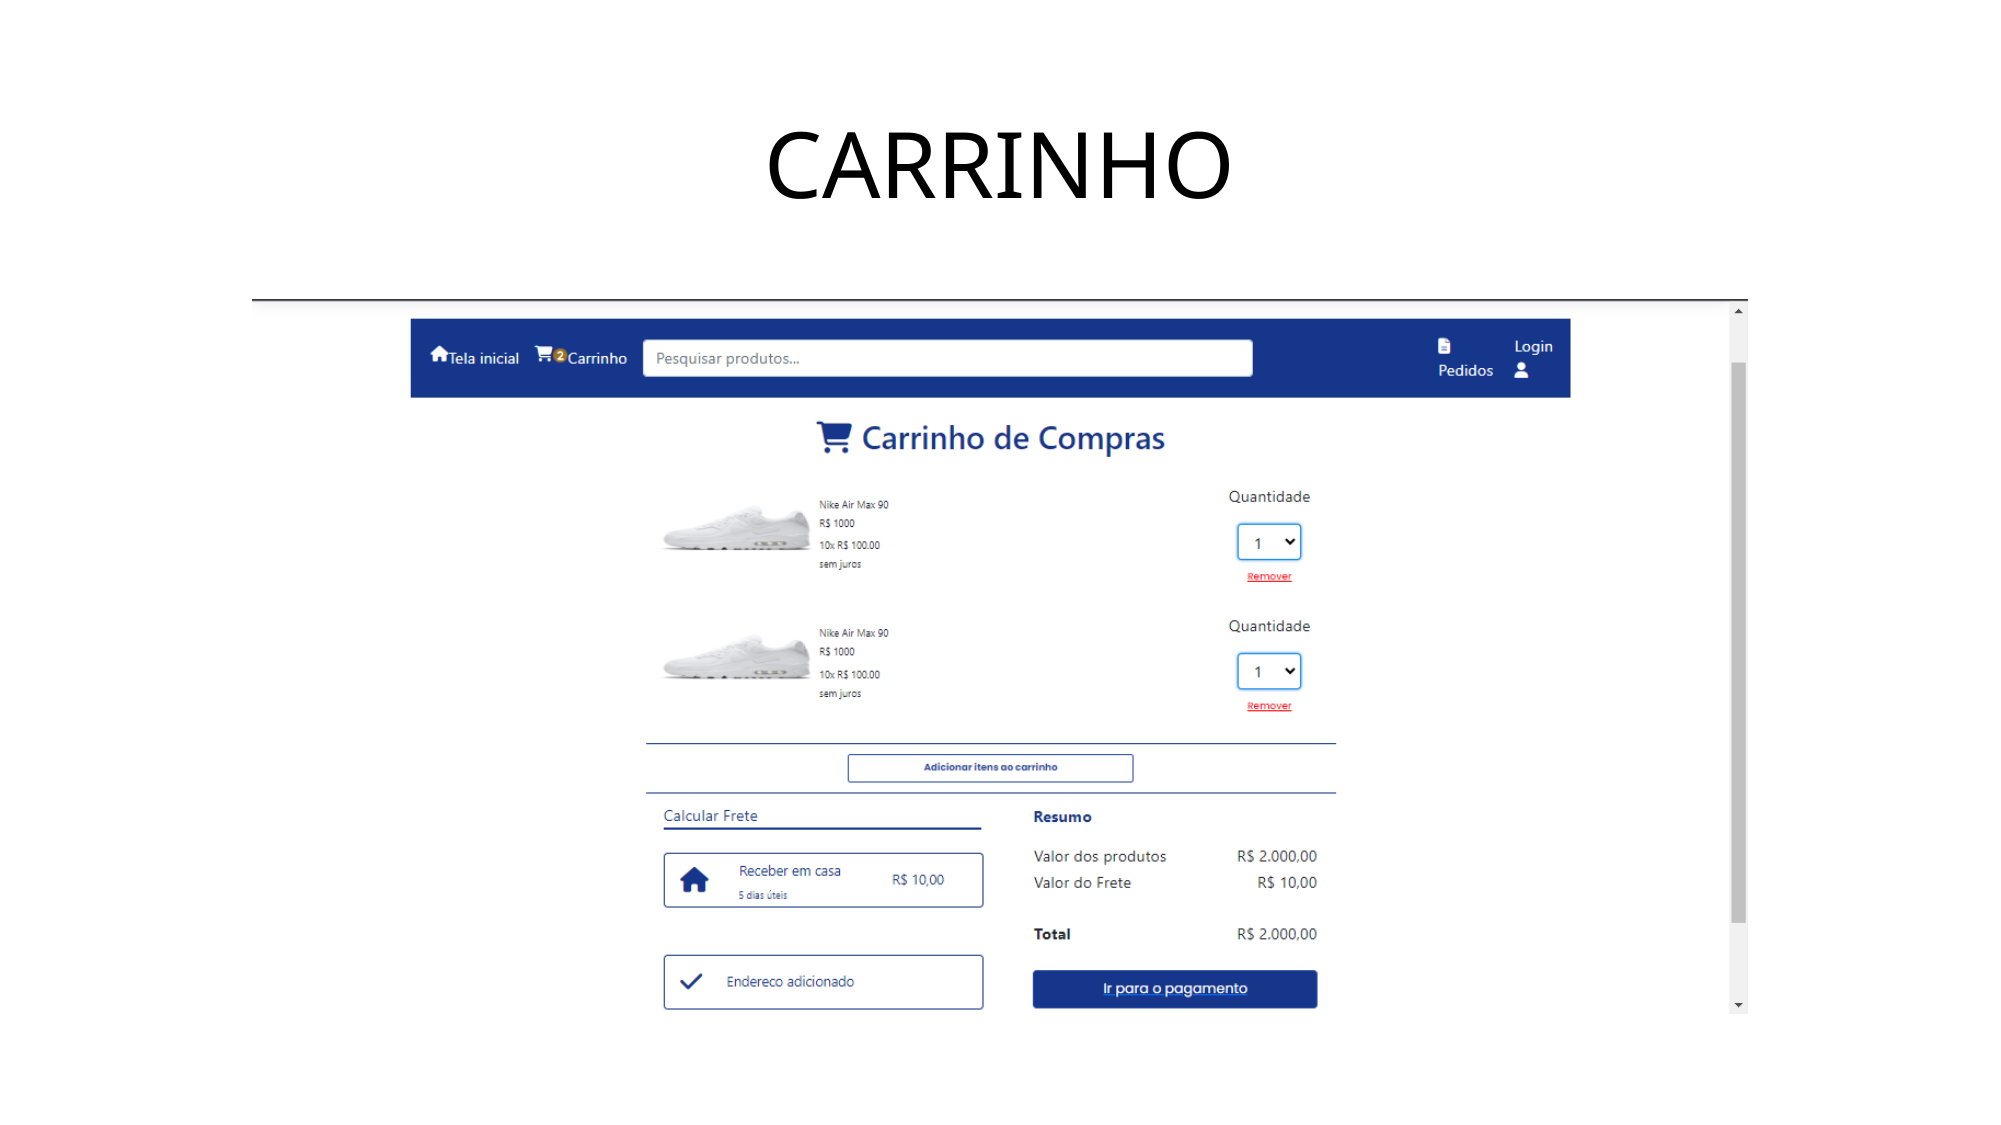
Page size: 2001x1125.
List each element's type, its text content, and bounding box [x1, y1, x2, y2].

title CARRINHO [137, 59, 1863, 278]
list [252, 299, 1748, 1014]
